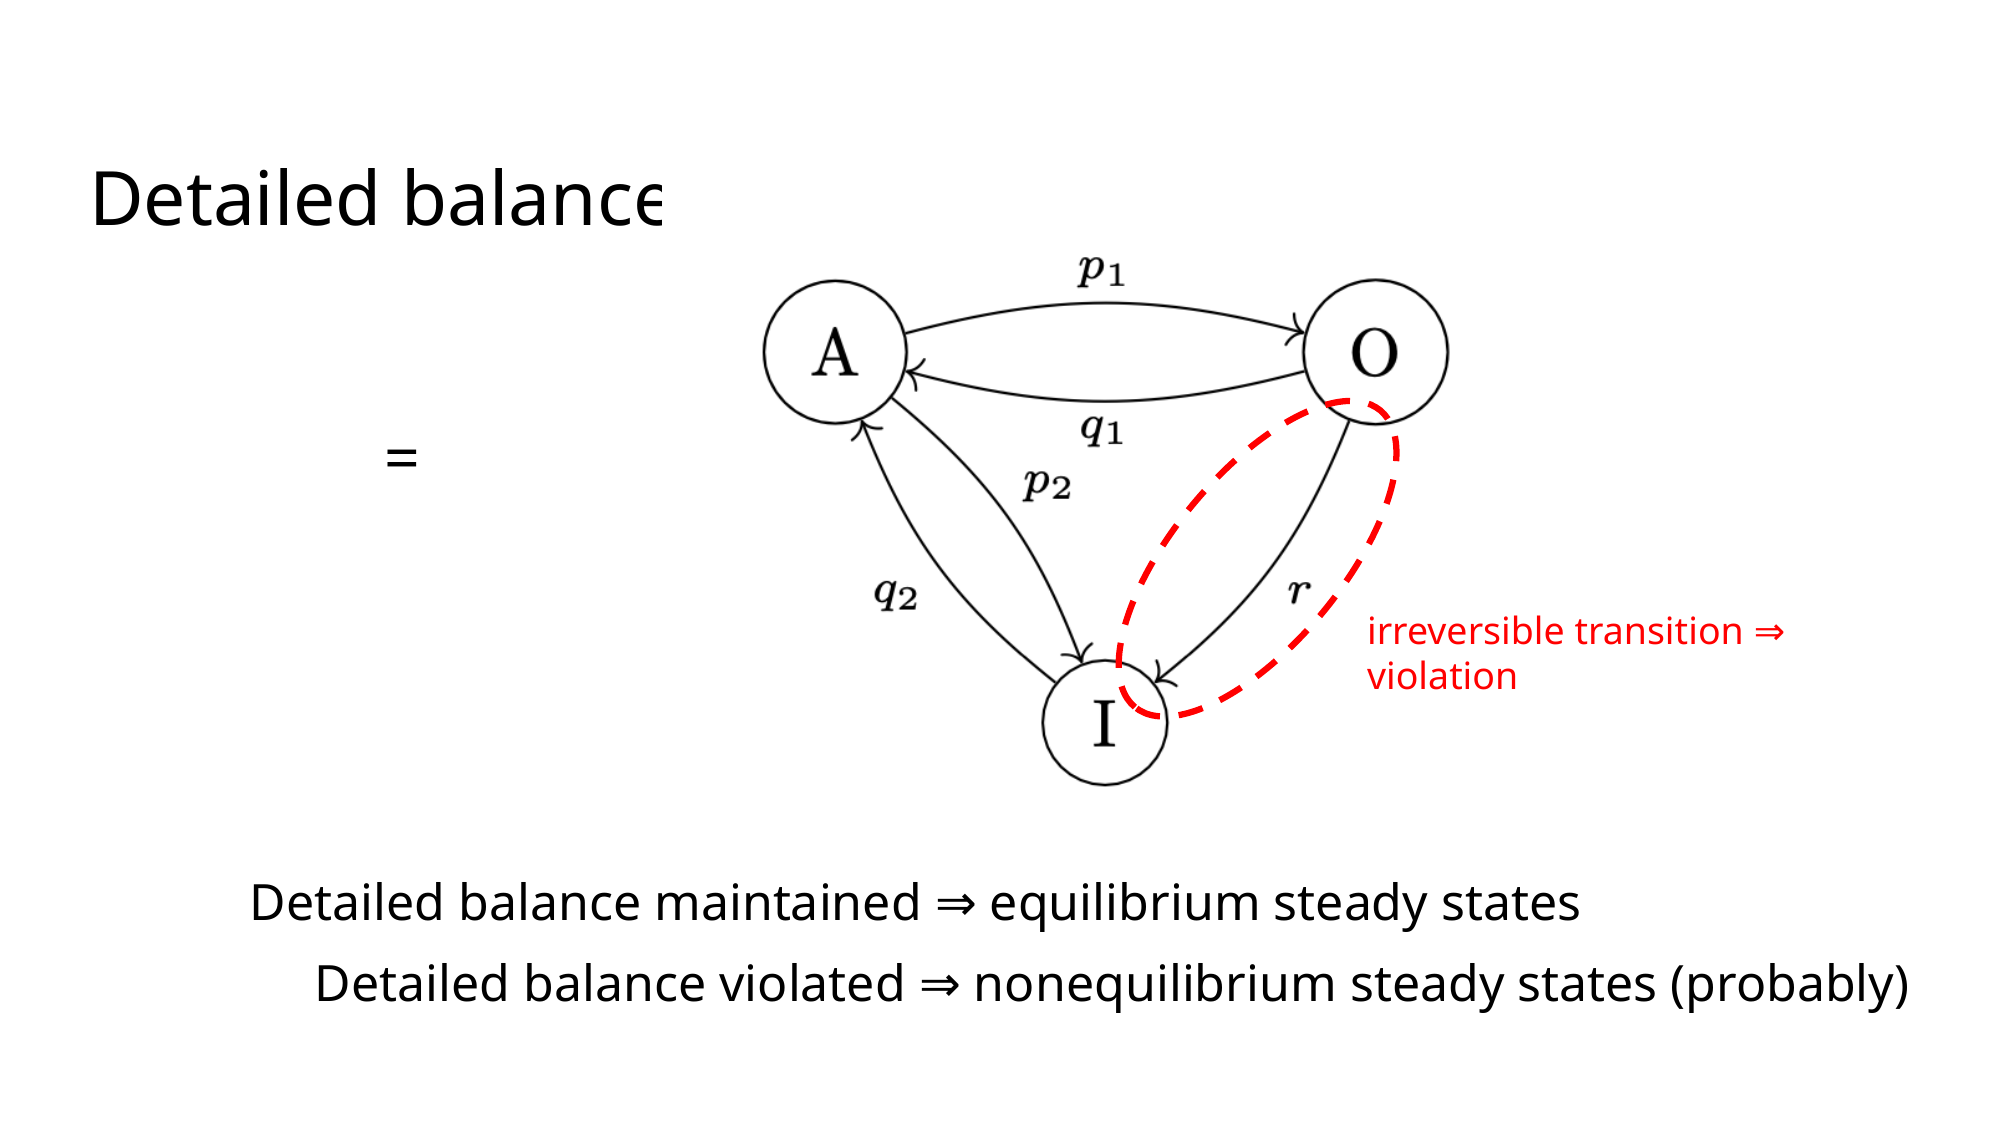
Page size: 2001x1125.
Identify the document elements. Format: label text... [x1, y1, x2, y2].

text_box Detailed balance violated ⇒ nonequilibrium steady states (probably) [300, 943, 1926, 1019]
text_box Detailed balance maintained ⇒ equilibrium steady states [235, 863, 1598, 938]
text_box irreversible transition ⇒ violation [1563, 599, 1922, 705]
text_box Detailed balance [74, 143, 691, 249]
picture [662, 169, 1563, 897]
